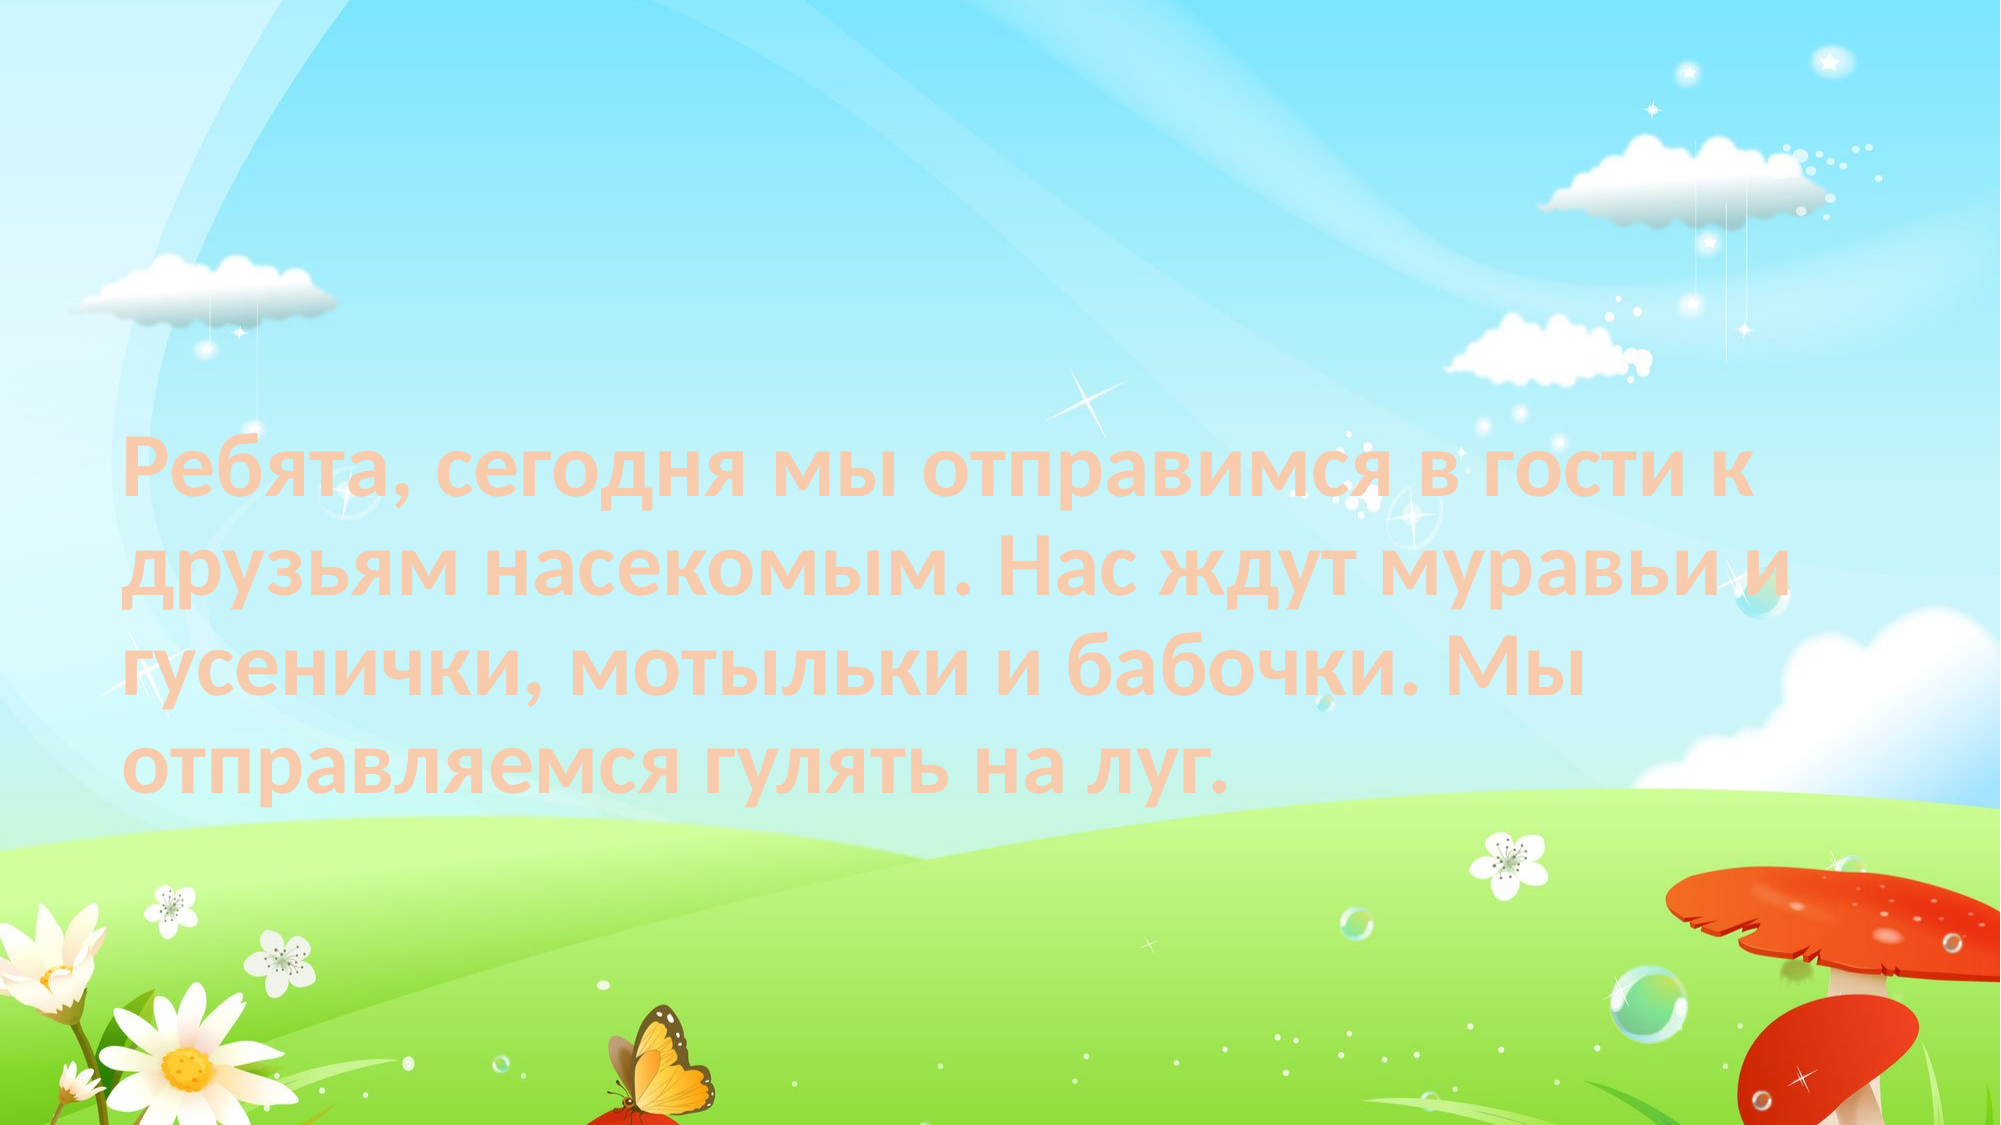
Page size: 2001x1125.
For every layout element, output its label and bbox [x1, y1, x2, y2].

list [0, 0, 2000, 1125]
